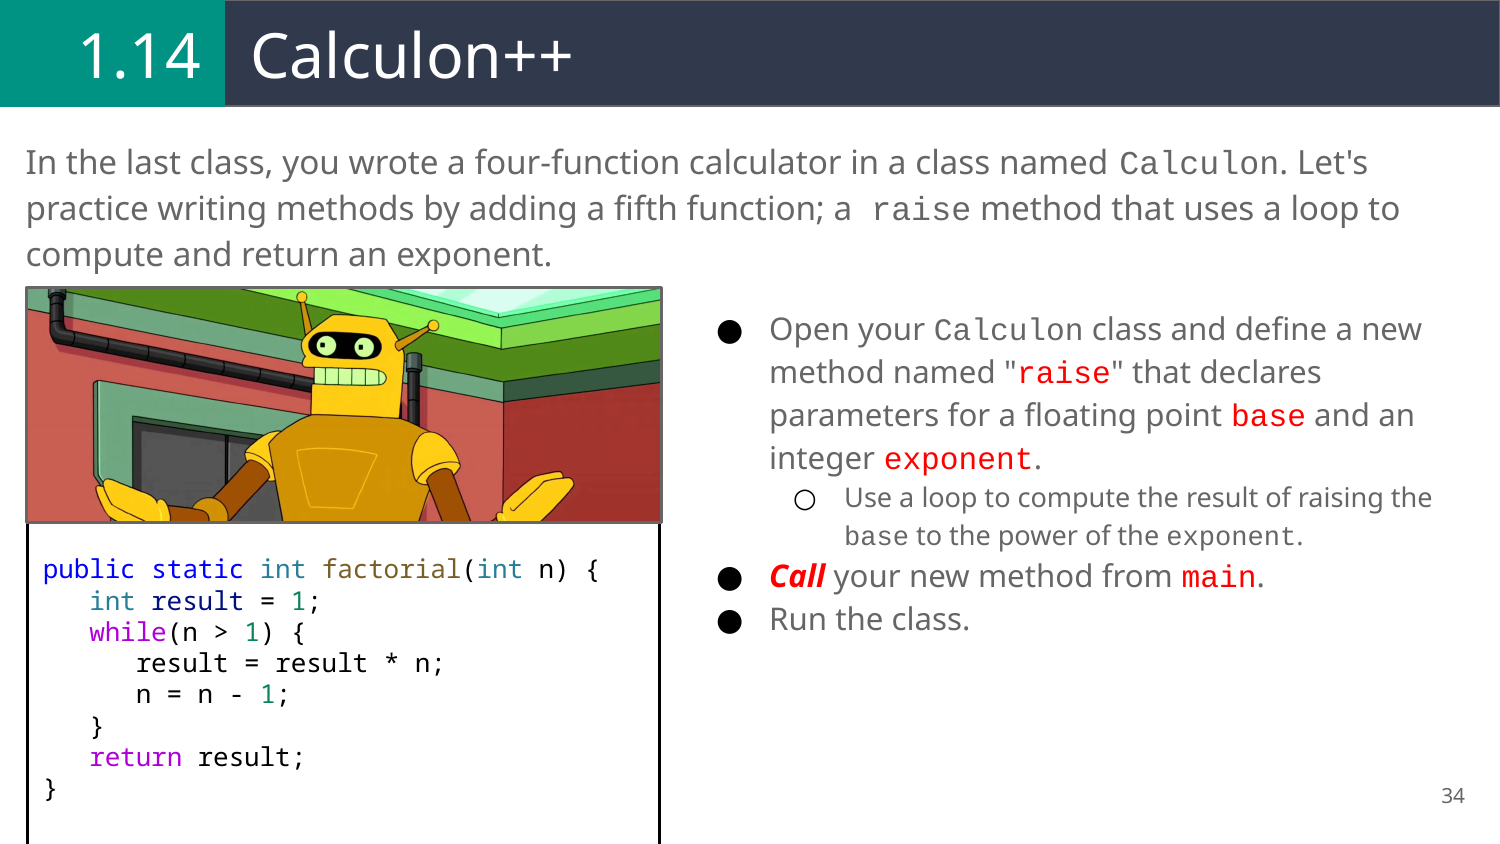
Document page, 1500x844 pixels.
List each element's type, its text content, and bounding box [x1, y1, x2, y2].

title Calculon++ [235, 0, 1490, 139]
slide_number 34 [1389, 764, 1480, 830]
list Open your Calculon class and define a new method named "raise" that declares parameters for a floating point base and an integer exponent. Use a loop to compute the result of raising the base to the power of the exponent. Call your new method from main. Run the class. [679, 288, 1463, 794]
picture [27, 288, 661, 522]
title 1.14 [10, 0, 217, 139]
list In the last class, you wrote a four-function calculator in a class named Calculon. Let's practice writing methods by adding a fifth function; a raise method that uses a loop to compute and return an exponent. [10, 120, 1480, 625]
list public static int factorial(int n) { int result = 1; while(n > 1) { result = result * n; n = n - 1; } return result; } [26, 530, 661, 844]
